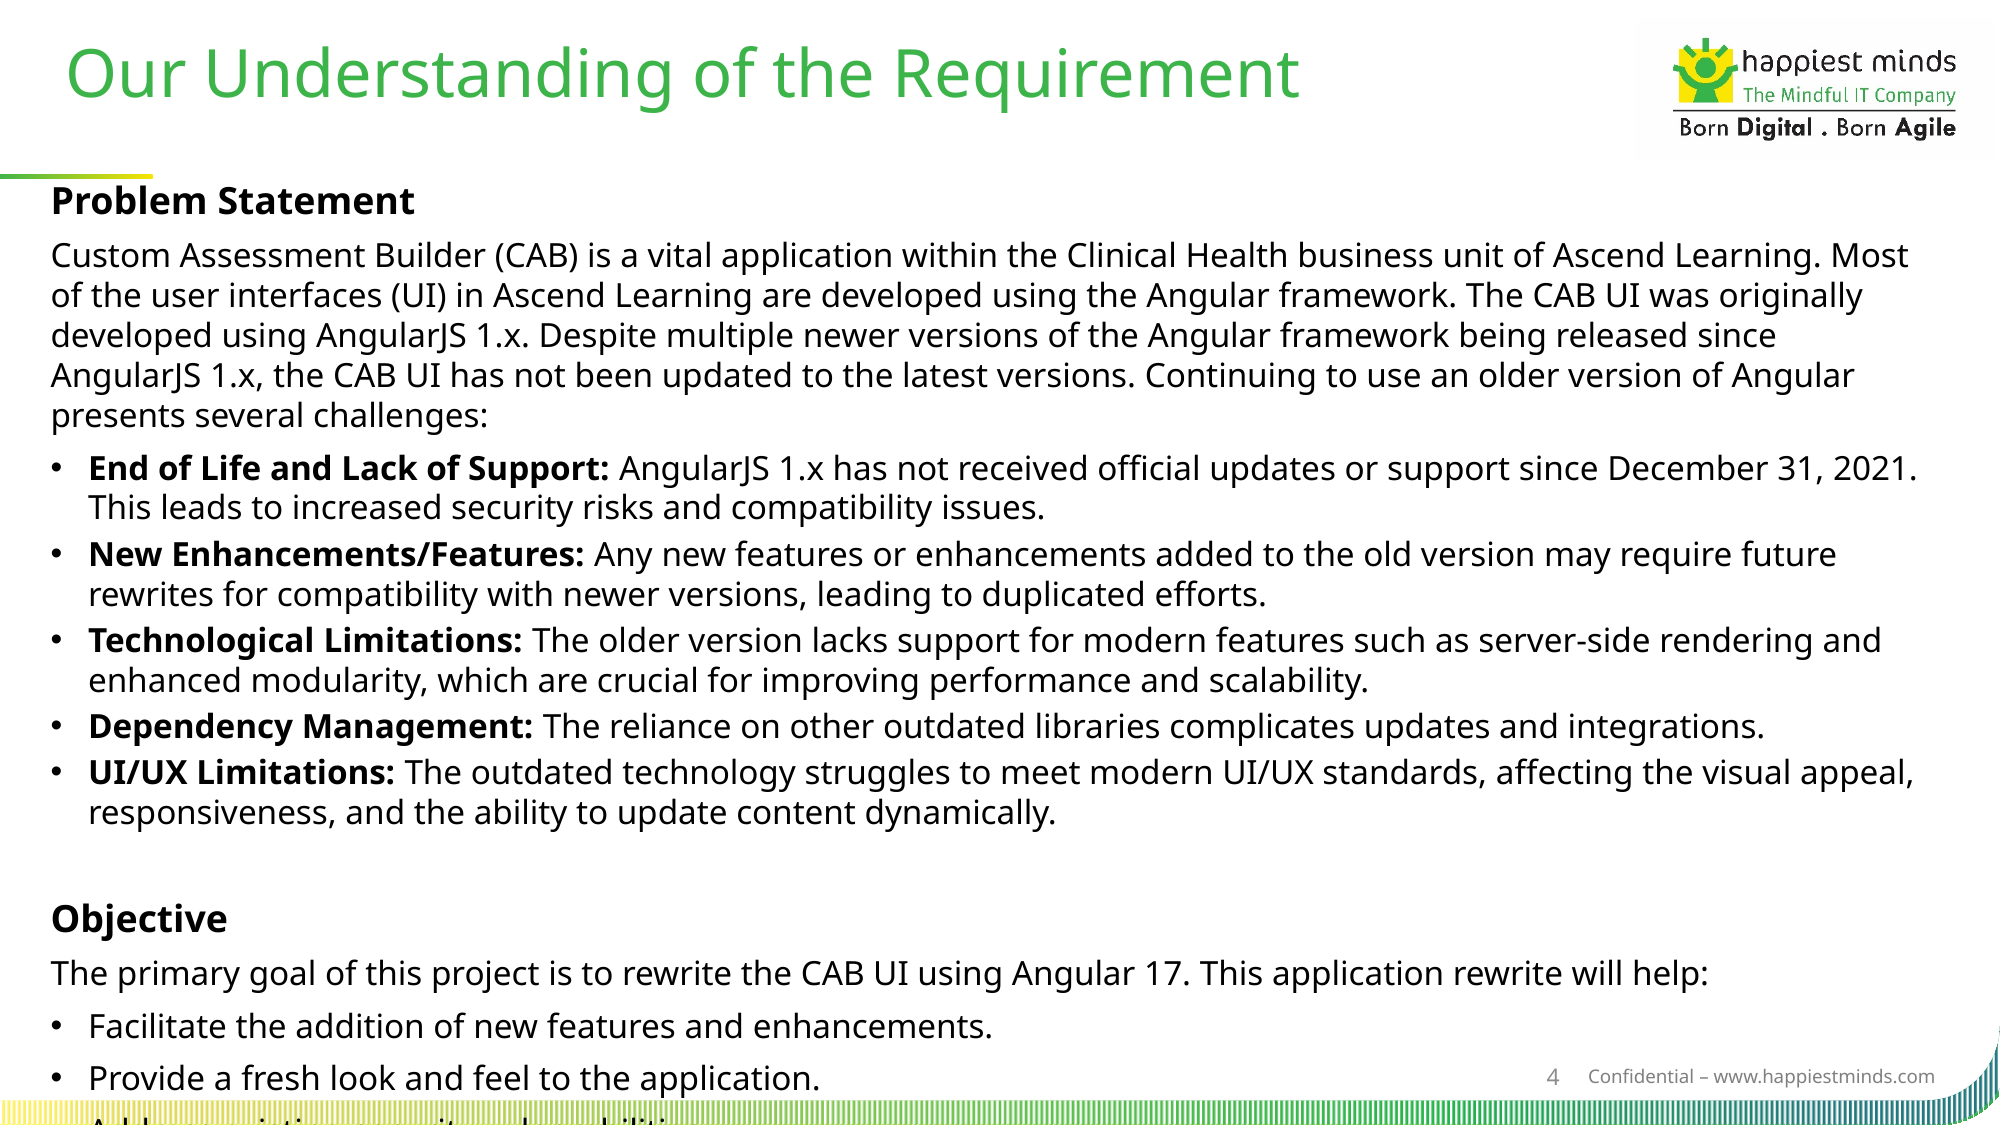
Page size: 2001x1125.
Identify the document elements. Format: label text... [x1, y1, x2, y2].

picture [0, 985, 2000, 1125]
slide_number 4 [1124, 1048, 1575, 1109]
text_box Our Understanding of the Requirement [50, 43, 1704, 169]
picture [1634, 18, 1994, 160]
